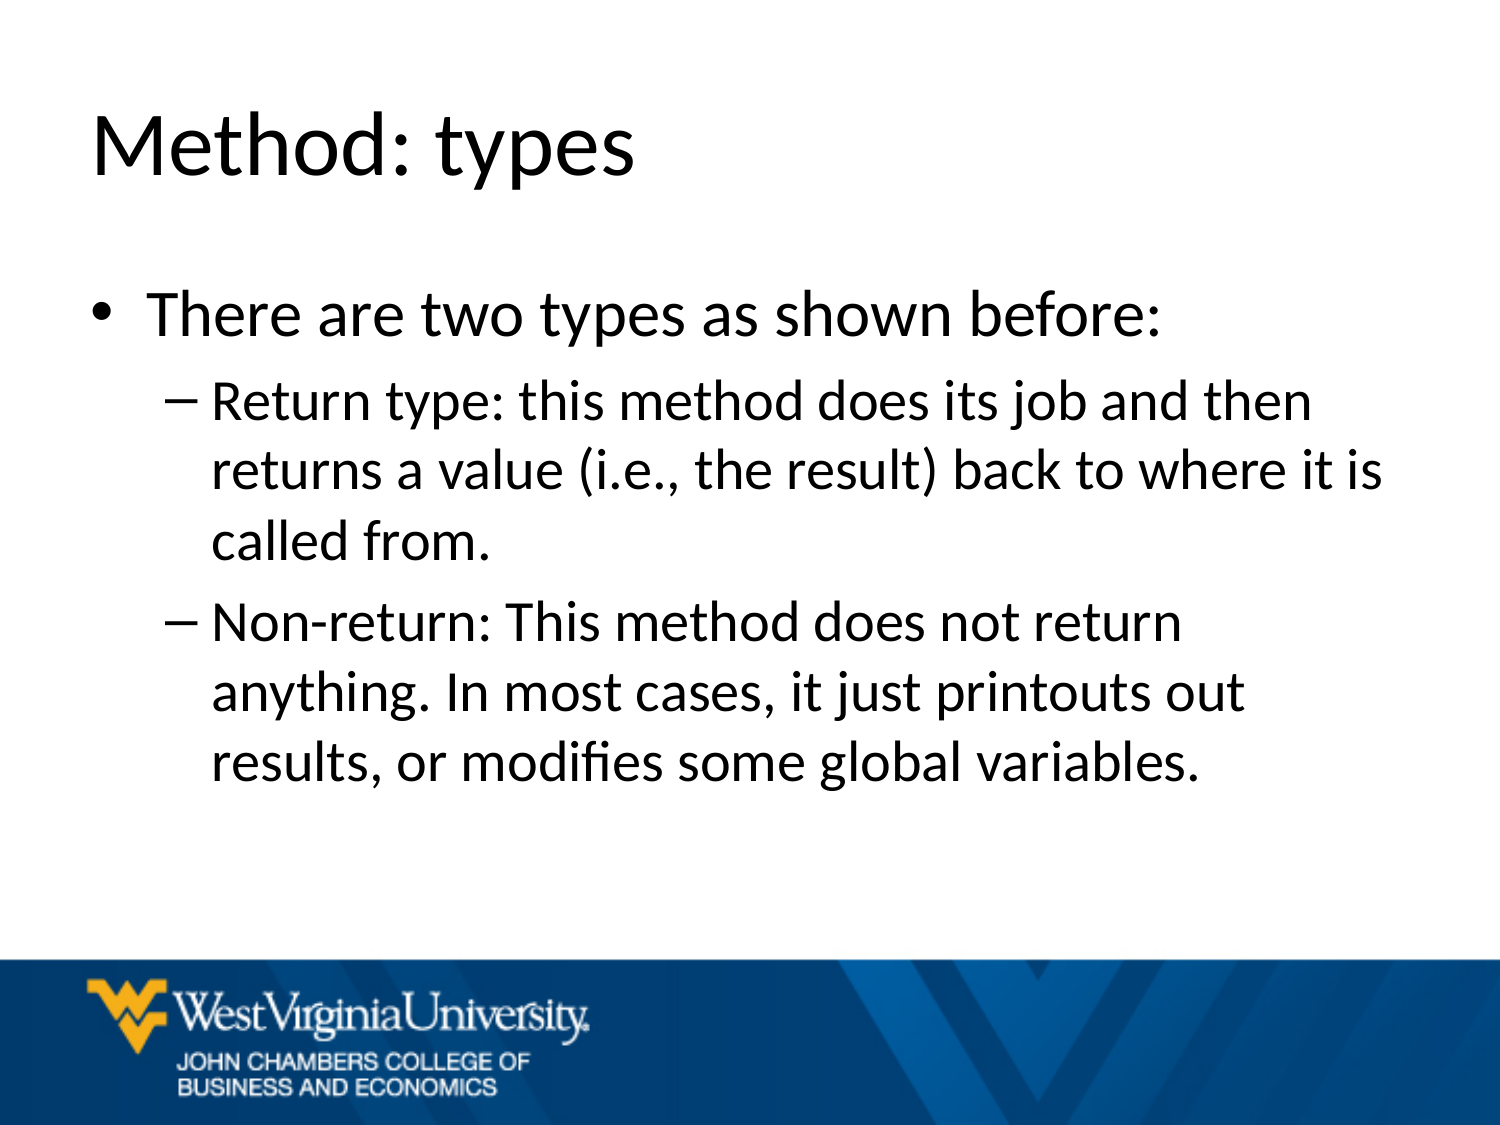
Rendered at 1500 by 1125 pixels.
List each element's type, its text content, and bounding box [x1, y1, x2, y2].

list There are two types as shown before: Return type: this method does its job and then returns a value (i.e., the result) back to where it is called from. Non-return: This method does not return anything. In most cases, it just printouts out results, or modifies some global variables. [75, 262, 1425, 1005]
picture [0, 0, 1500, 1125]
title Method: types [75, 45, 1425, 233]
